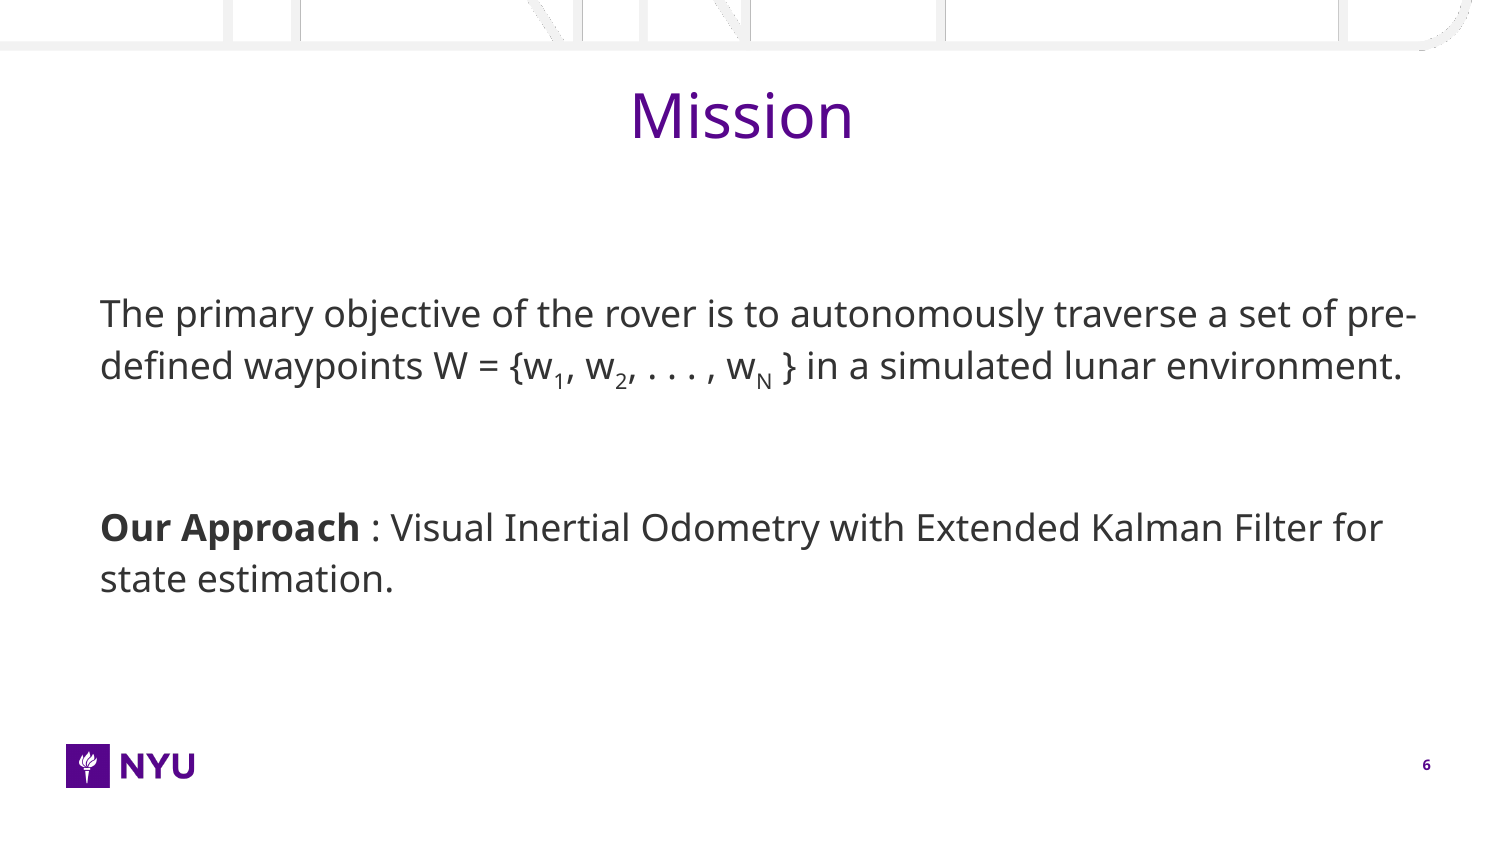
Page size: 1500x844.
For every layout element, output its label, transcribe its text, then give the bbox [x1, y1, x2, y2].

title Mission [51, 72, 1434, 167]
text_box The primary objective of the rover is to autonomously traverse a set of pre-defined waypoints W = {w1, w2, . . . , wN } in a simulated lunar environment. Our Approach : Visual Inertial Odometry with Extended Kalman Filter for state estimation. [84, 267, 1458, 715]
picture [66, 744, 195, 788]
picture [0, 0, 1496, 51]
